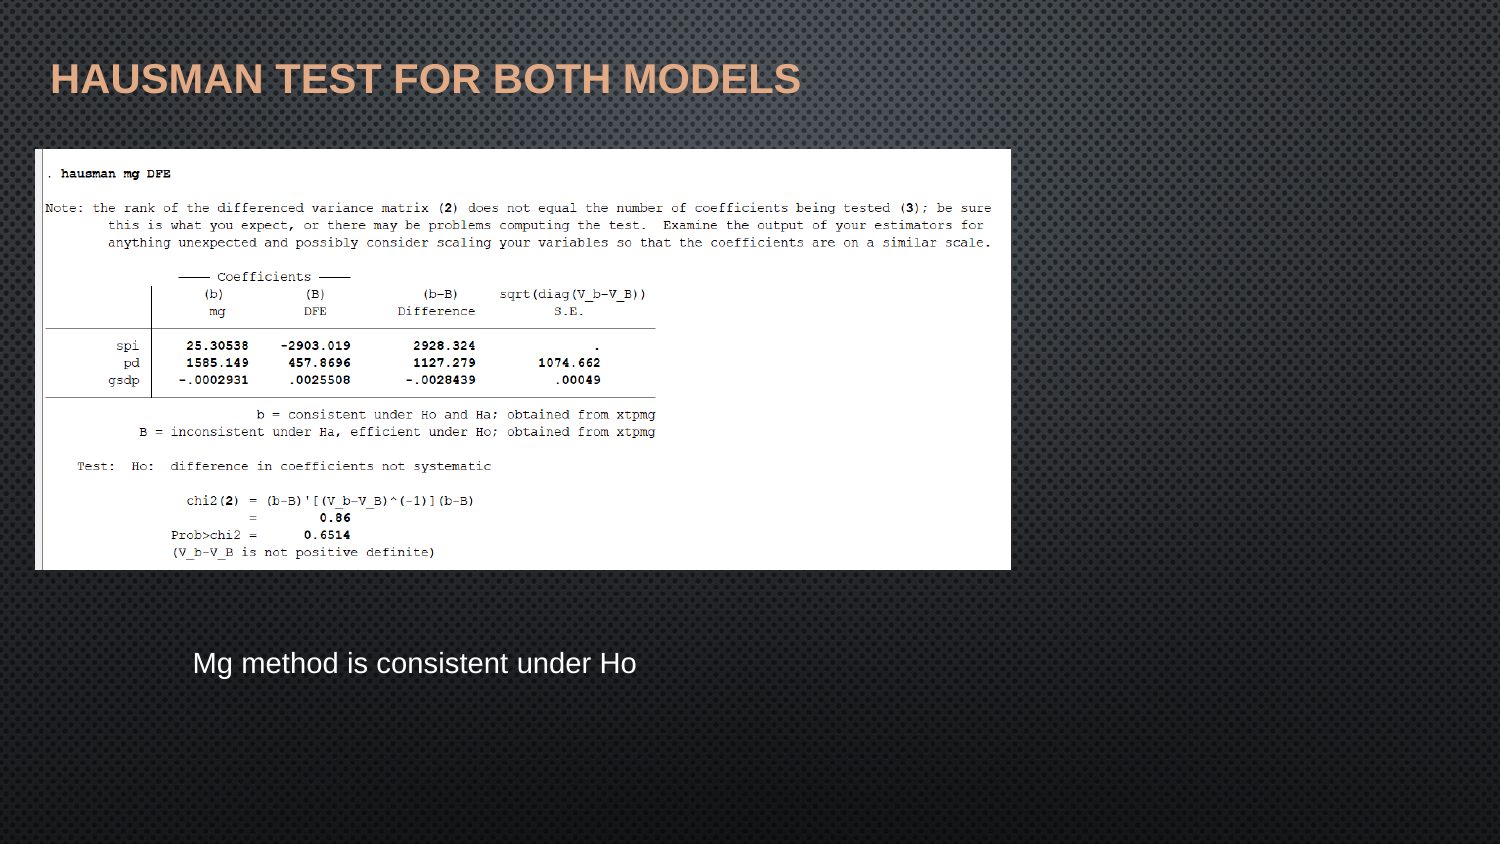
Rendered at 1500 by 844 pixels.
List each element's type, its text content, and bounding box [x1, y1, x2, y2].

text_box HAUSMAN TEST FOR BOTH MODELS [35, 44, 1043, 110]
picture [0, 0, 1500, 844]
text_box Mg method is consistent under Ho [177, 636, 699, 687]
